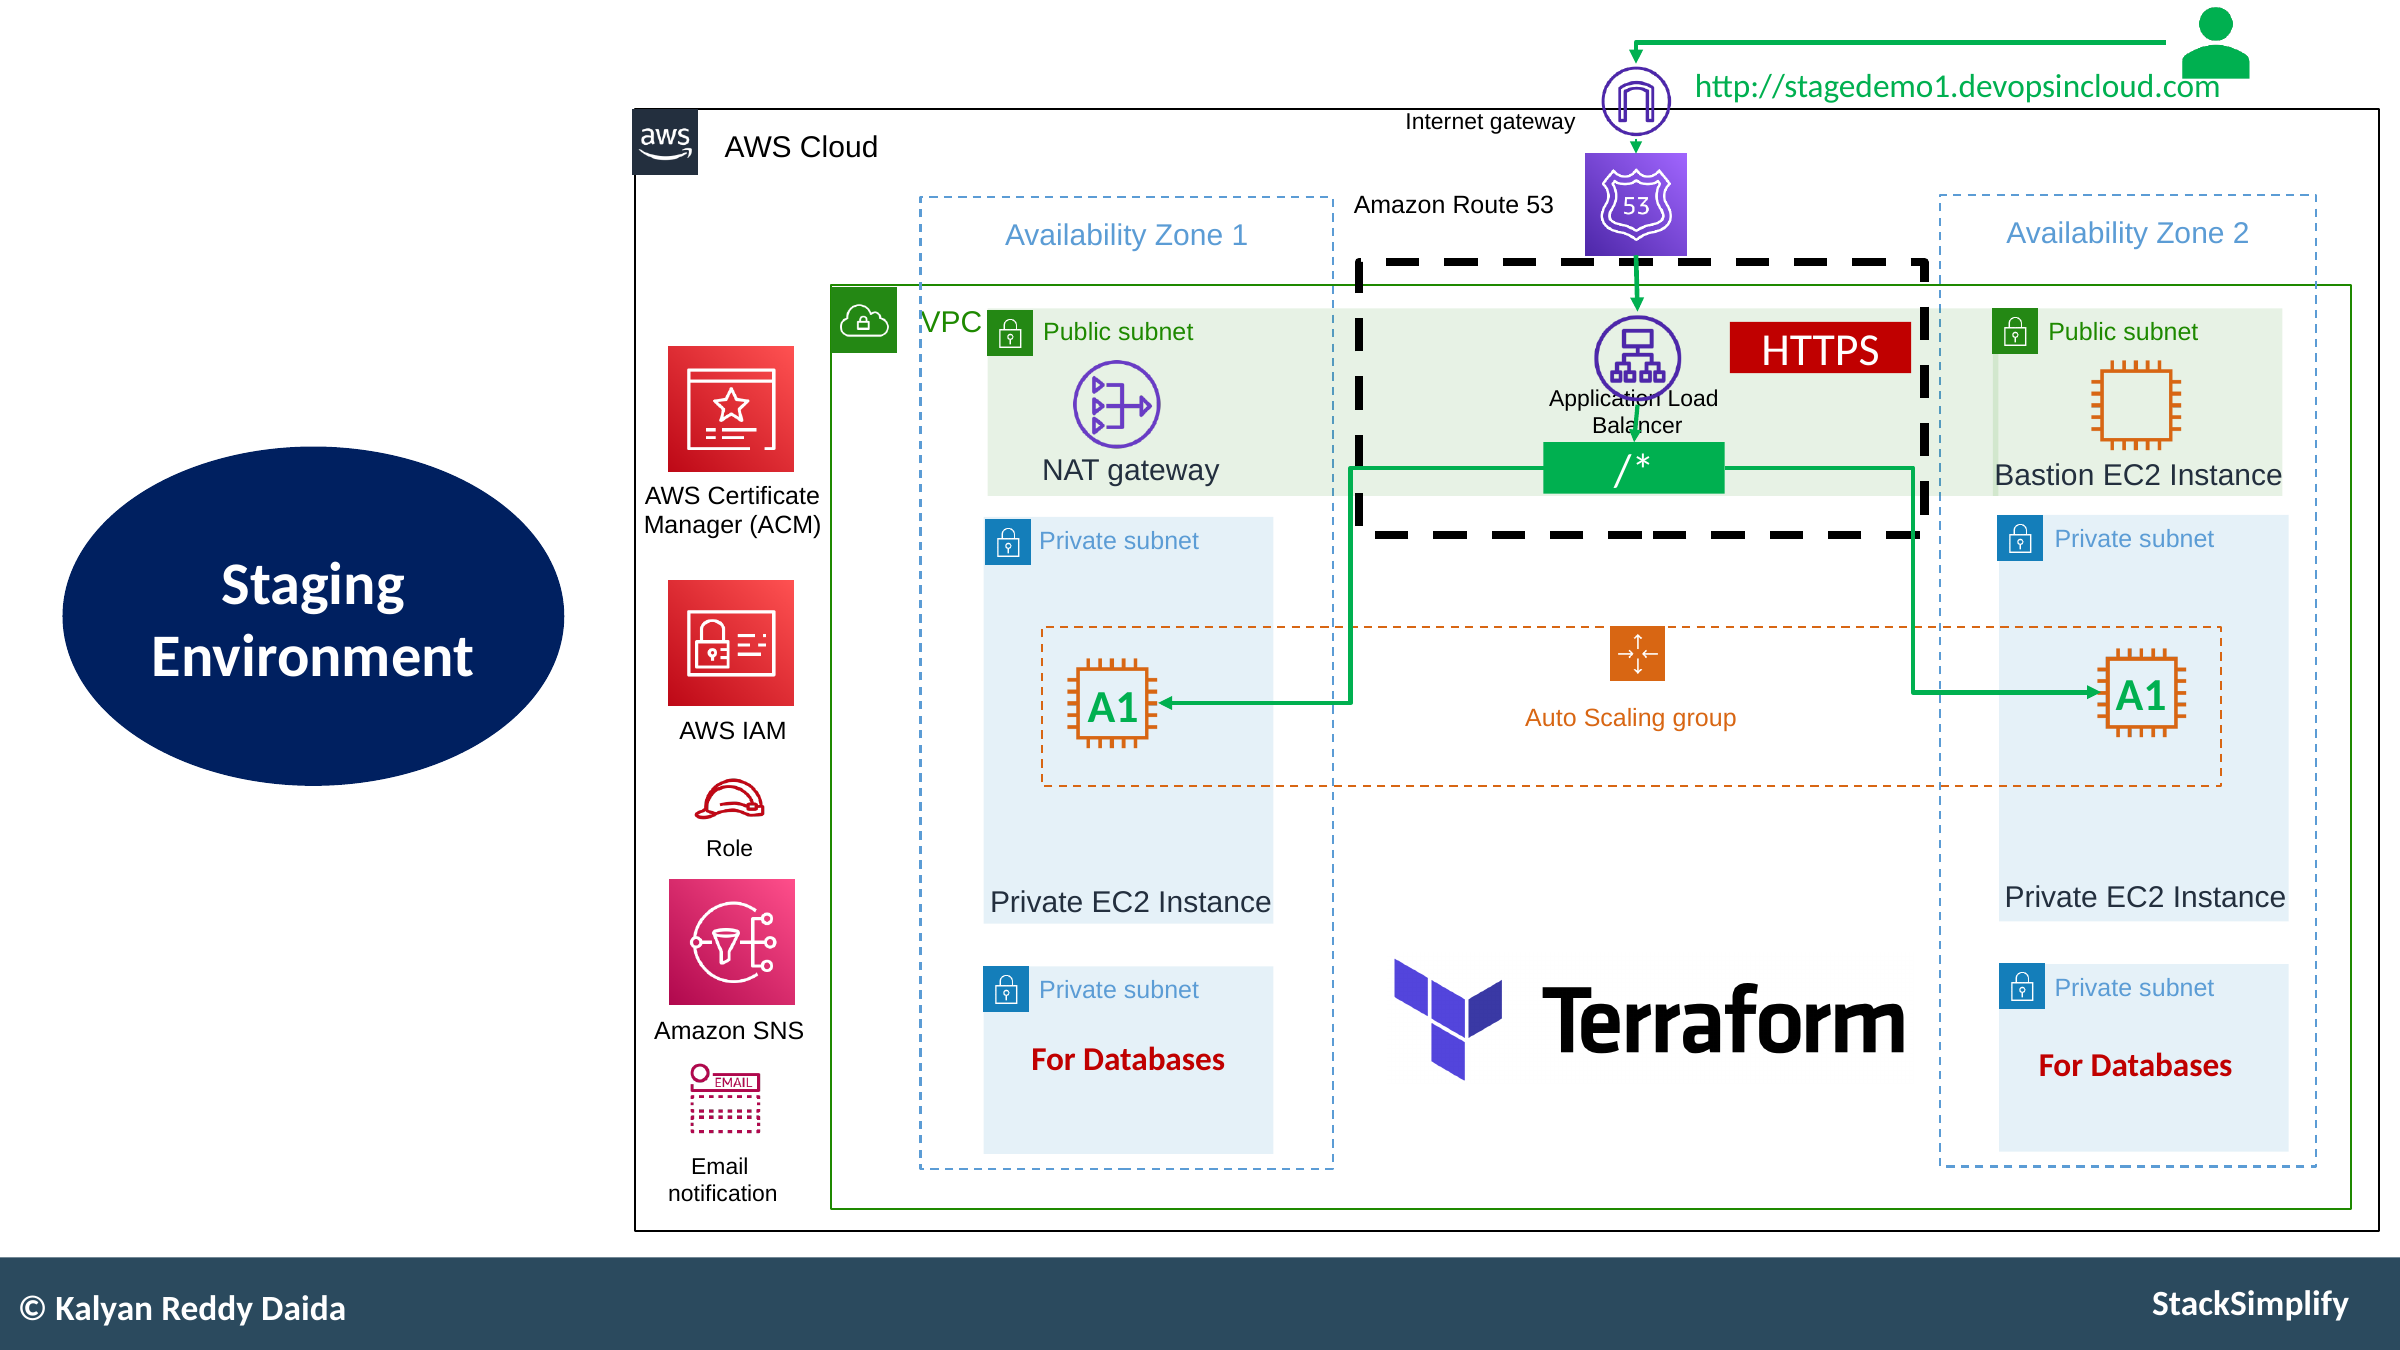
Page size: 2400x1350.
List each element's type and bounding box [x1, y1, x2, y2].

picture [1992, 307, 2039, 354]
picture [2094, 646, 2188, 740]
picture [1609, 626, 1665, 681]
picture [667, 580, 794, 706]
picture [669, 879, 796, 1005]
text_box [60, 444, 567, 788]
text_box [607, 41, 2381, 1233]
picture [1387, 951, 1914, 1084]
picture [632, 109, 698, 175]
picture [983, 965, 1030, 1012]
picture [1590, 311, 1685, 405]
picture [1584, 153, 1687, 256]
picture [1069, 357, 1163, 451]
picture [985, 518, 1031, 565]
picture [987, 310, 1033, 357]
footer [0, 1269, 810, 1342]
picture [1598, 63, 1674, 139]
picture [1998, 963, 2045, 1010]
picture [2165, 0, 2266, 93]
picture [687, 1060, 763, 1137]
picture [1065, 656, 1159, 750]
picture [667, 346, 794, 472]
picture [690, 761, 767, 837]
picture [2089, 358, 2183, 452]
picture [831, 287, 897, 353]
